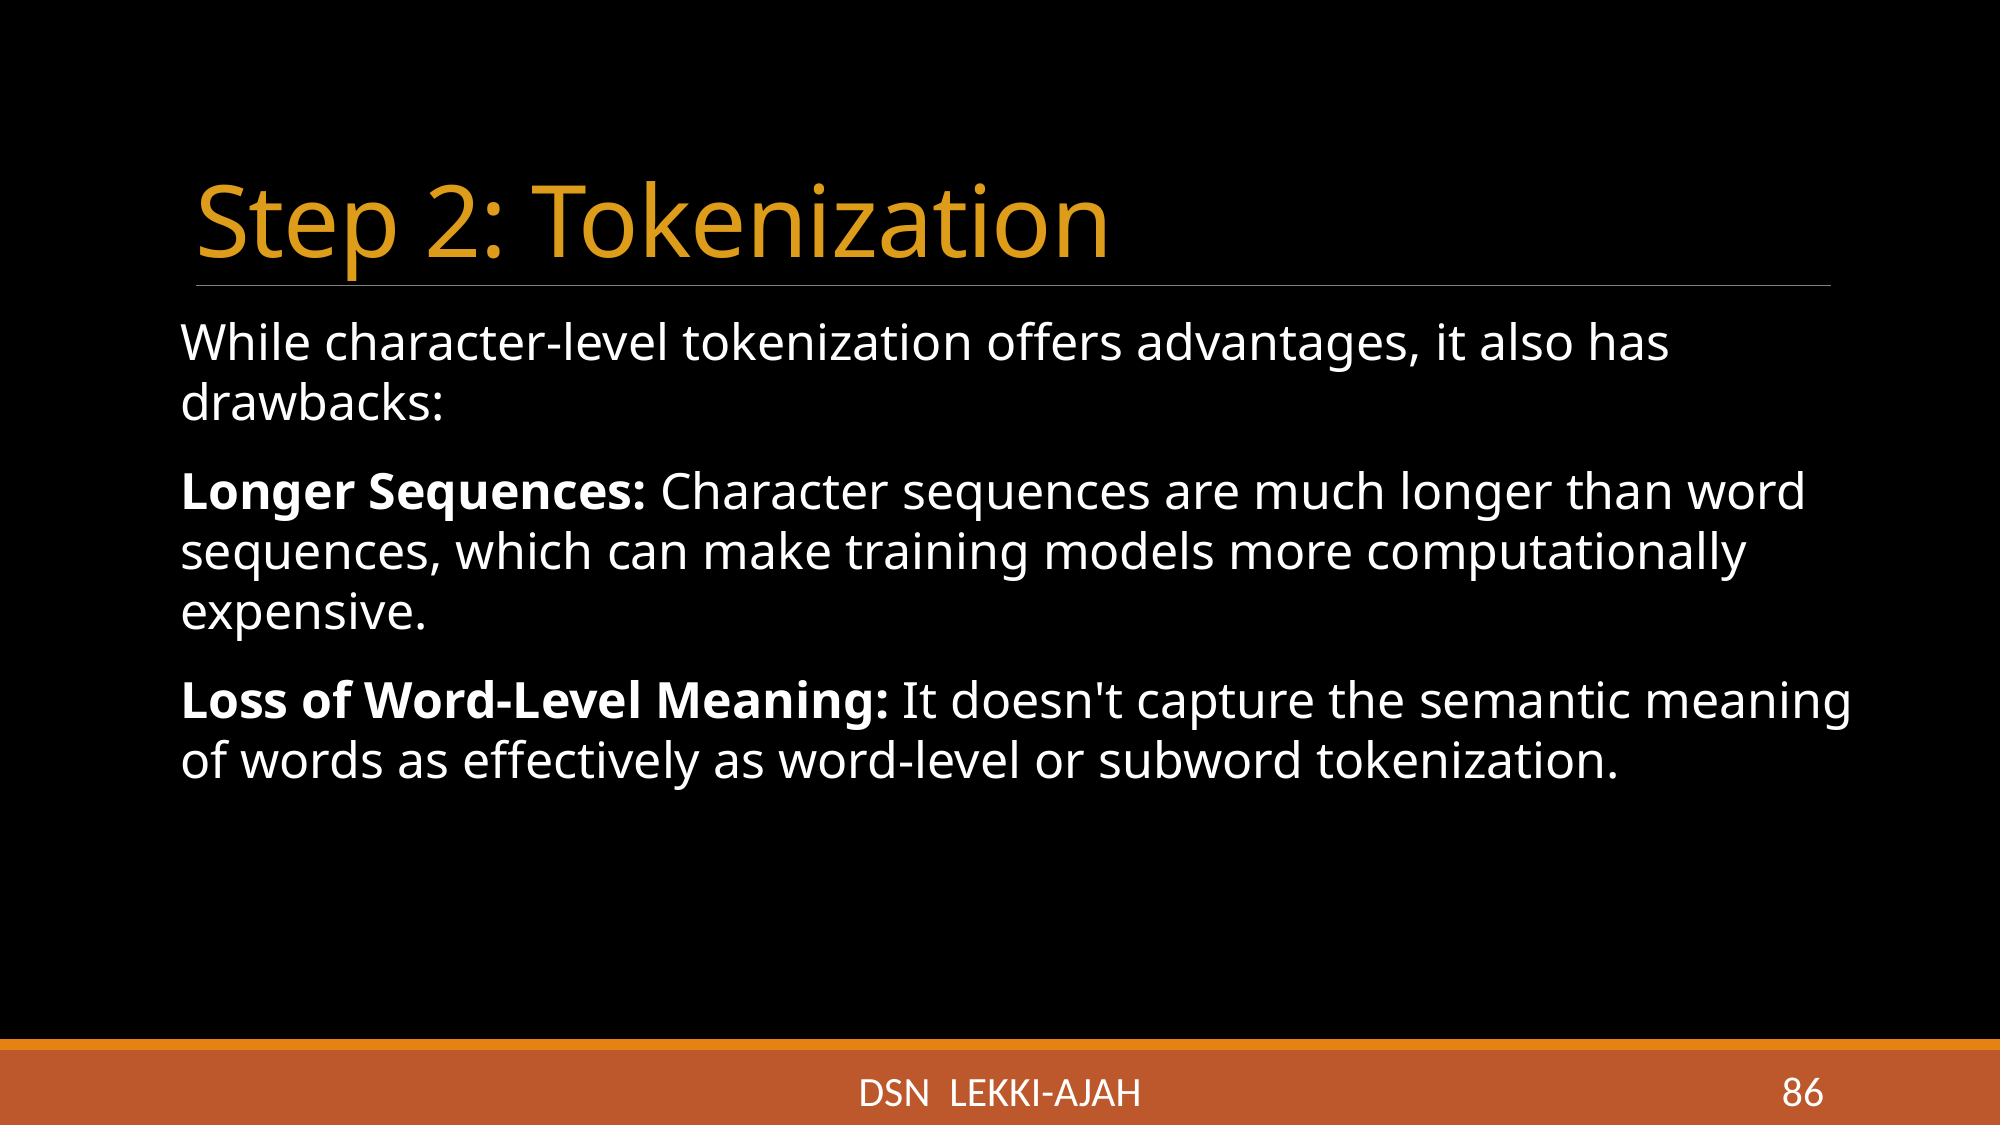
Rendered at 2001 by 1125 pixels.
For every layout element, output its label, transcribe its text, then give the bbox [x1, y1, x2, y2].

slide_number 86 [1624, 1059, 1840, 1120]
title Step 2: Tokenization [180, 47, 1830, 285]
text_box [277, 919, 933, 1054]
list While character-level tokenization offers advantages, it also has drawbacks: Longer Sequences: Character sequences are much longer than word sequences, which can make training models more computationally expensive. Loss of Word-Level Meaning: It doesn't capture the semantic meaning of words as effectively as word-level or subword tokenization. [180, 302, 1887, 1054]
footer DSN LEKKI-AJAH [604, 1059, 1396, 1120]
